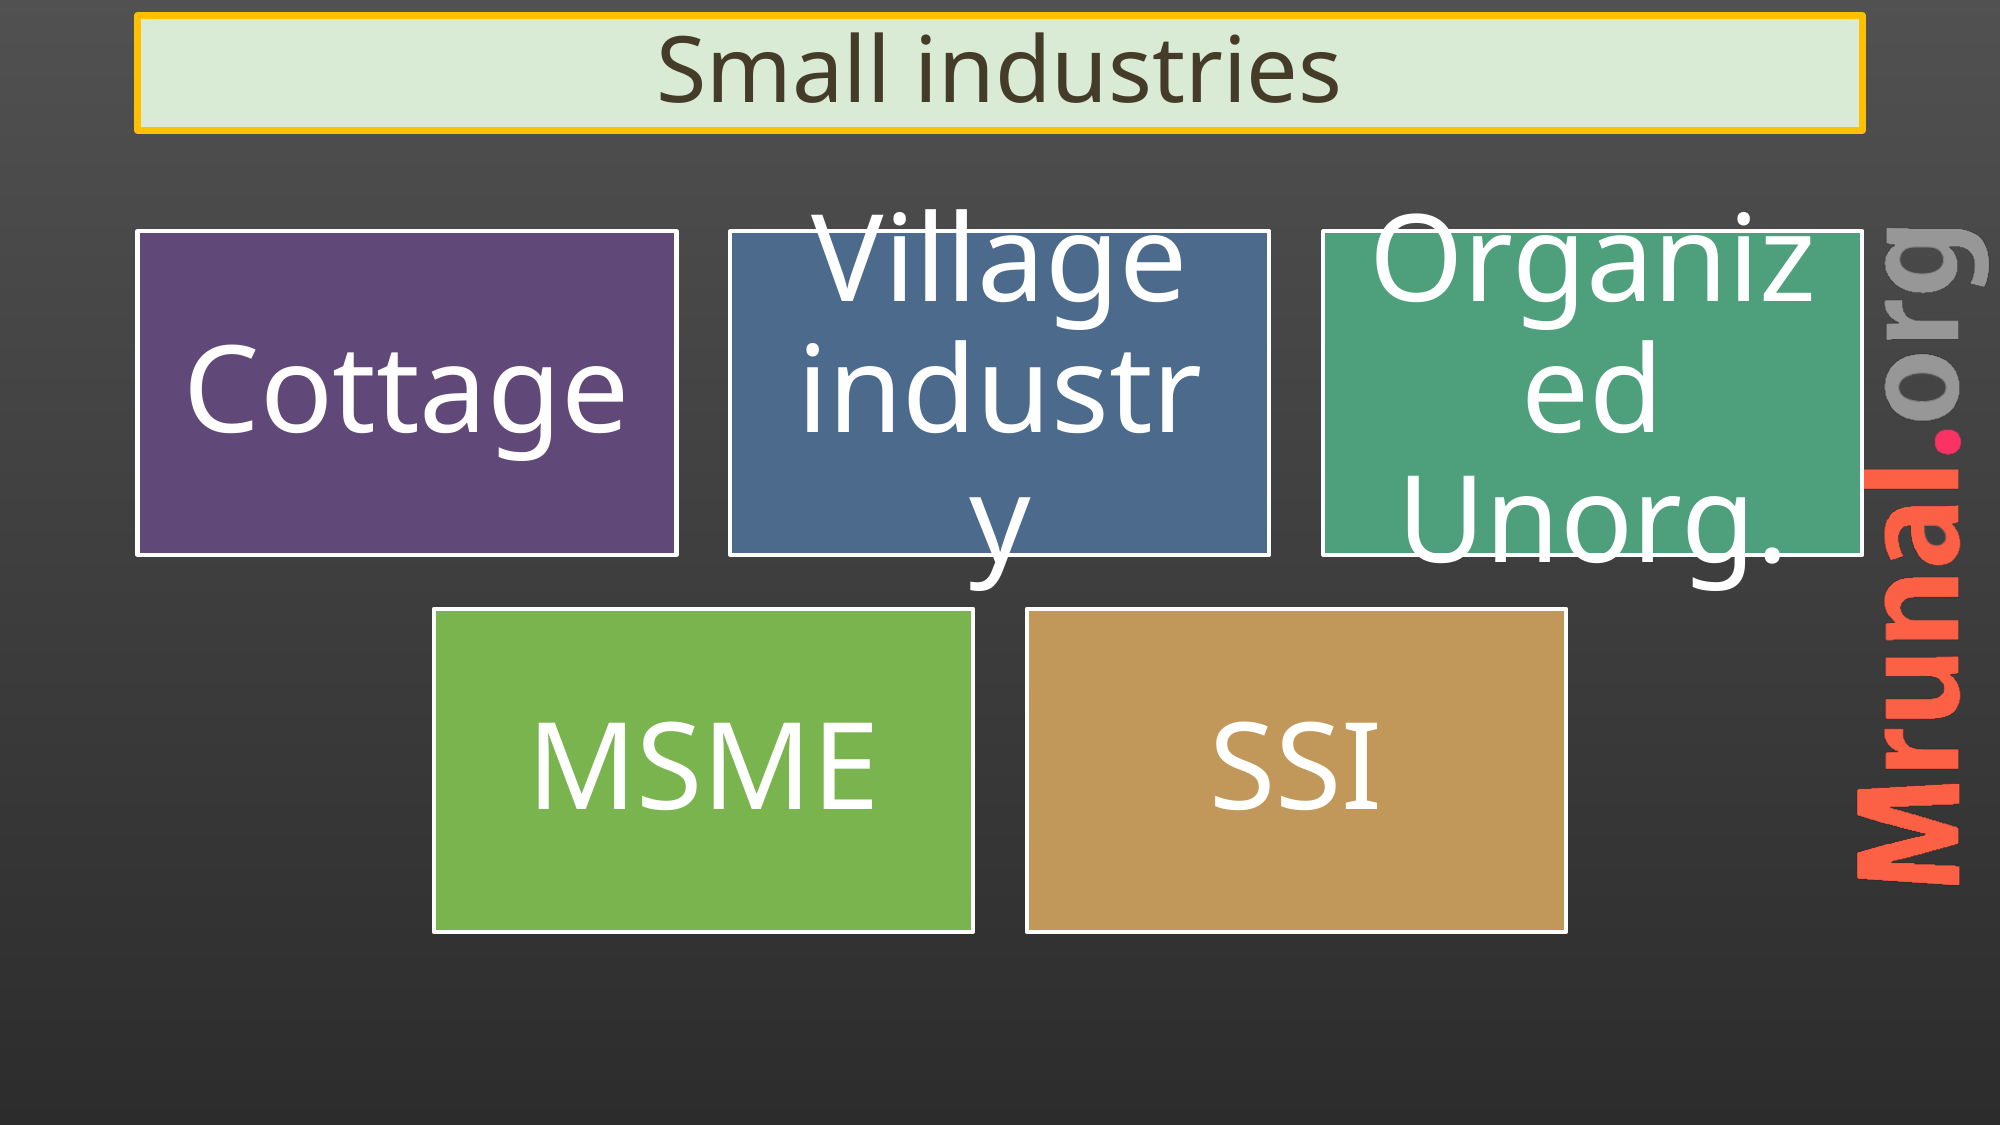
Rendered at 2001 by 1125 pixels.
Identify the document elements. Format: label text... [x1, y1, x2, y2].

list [137, 149, 1863, 1014]
picture [1863, 223, 2000, 894]
title Small industries [134, 12, 1866, 134]
